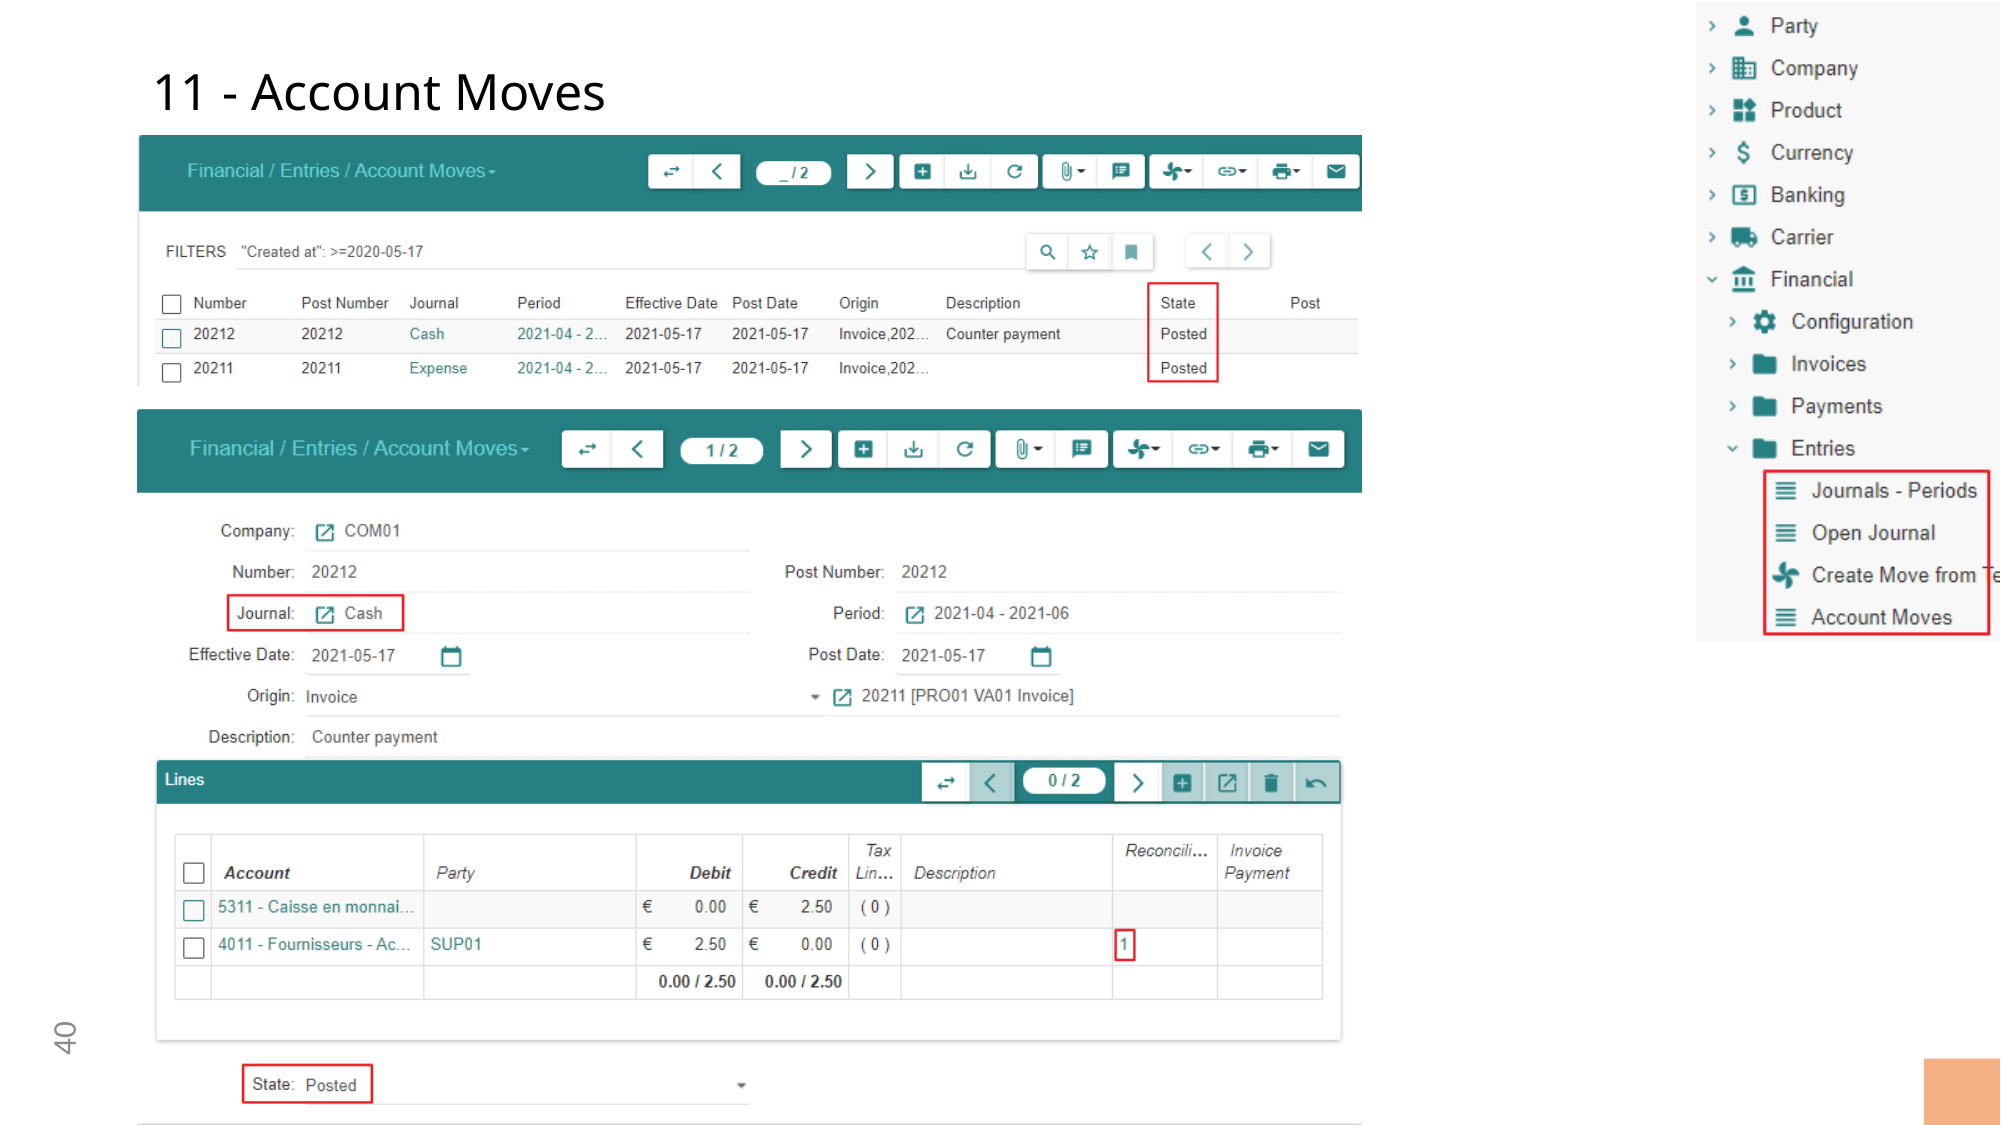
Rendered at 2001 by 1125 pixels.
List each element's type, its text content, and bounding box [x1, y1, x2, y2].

text_box [1923, 1058, 2000, 1125]
title 11 - Account Moves [137, 59, 1696, 136]
picture [1696, 2, 2000, 642]
slide_number 40 [32, 969, 93, 1108]
picture [137, 408, 1362, 1125]
picture [137, 135, 1362, 386]
